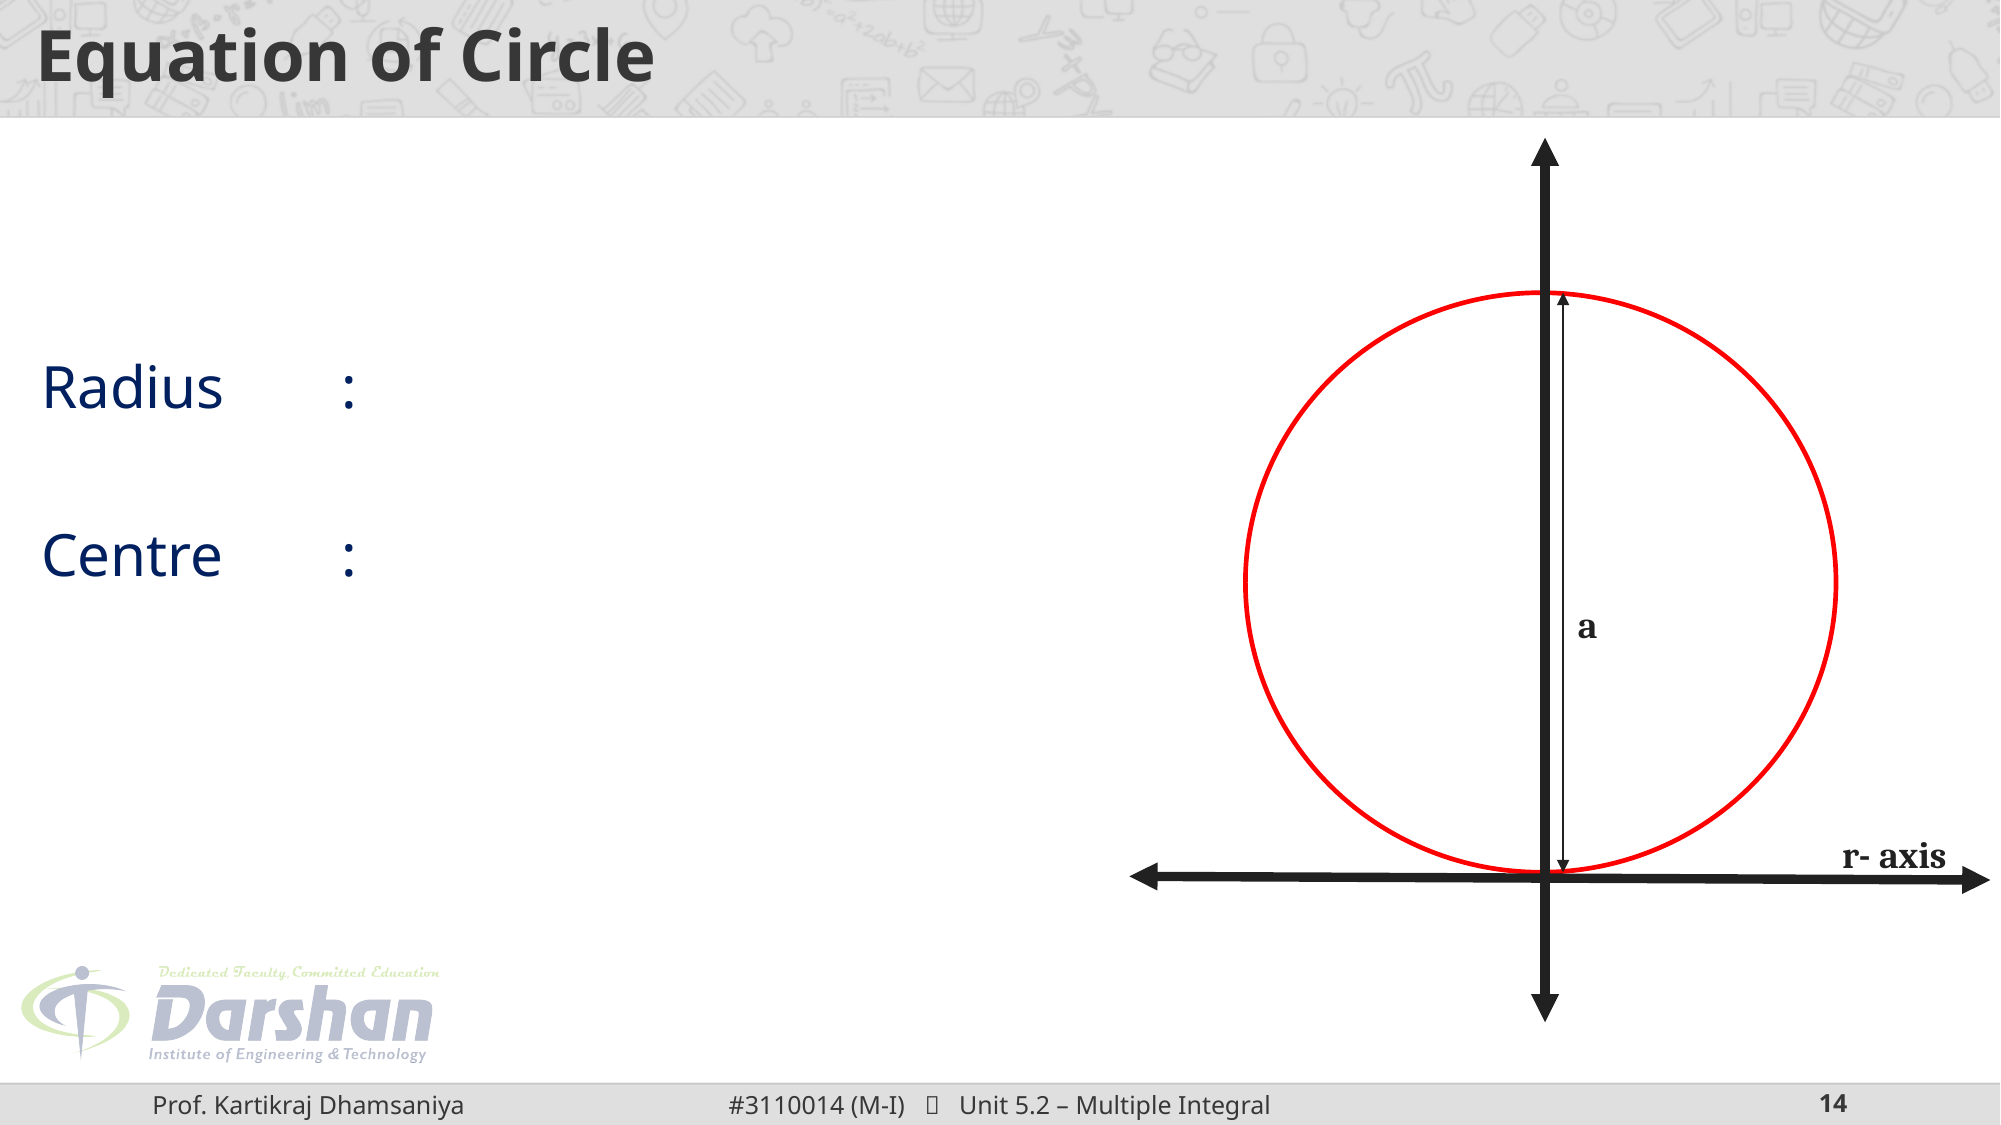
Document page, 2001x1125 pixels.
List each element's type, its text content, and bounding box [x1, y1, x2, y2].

title Equation of Circle [0, 0, 2000, 117]
text_box r- axis [1827, 823, 2000, 884]
text_box [1244, 291, 1540, 873]
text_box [1129, 876, 1991, 881]
text_box a [1564, 593, 1664, 654]
text_box [1564, 292, 1838, 873]
text_box [1550, 291, 1562, 873]
